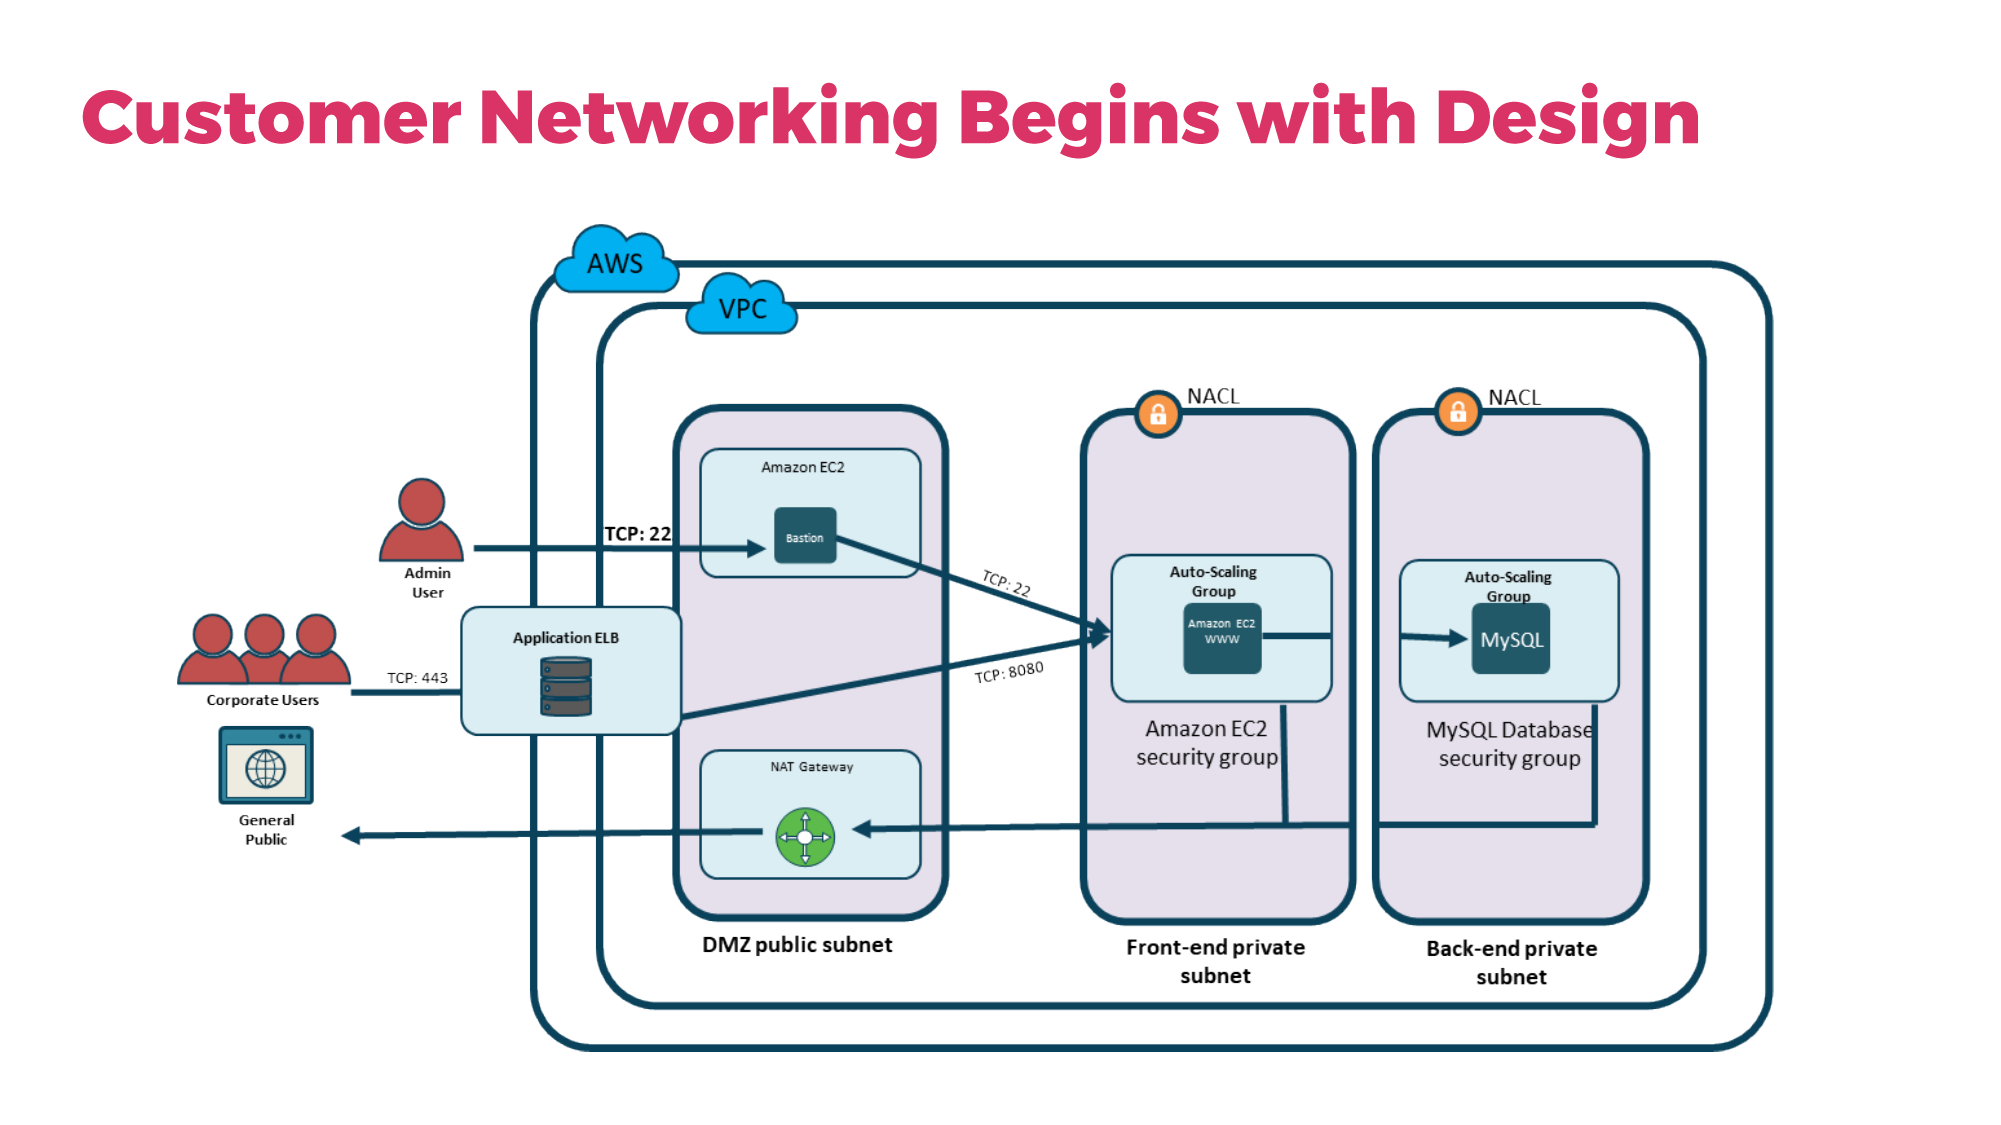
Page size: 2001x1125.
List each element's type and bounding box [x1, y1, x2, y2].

picture [176, 223, 1775, 1052]
picture [80, 70, 1745, 163]
